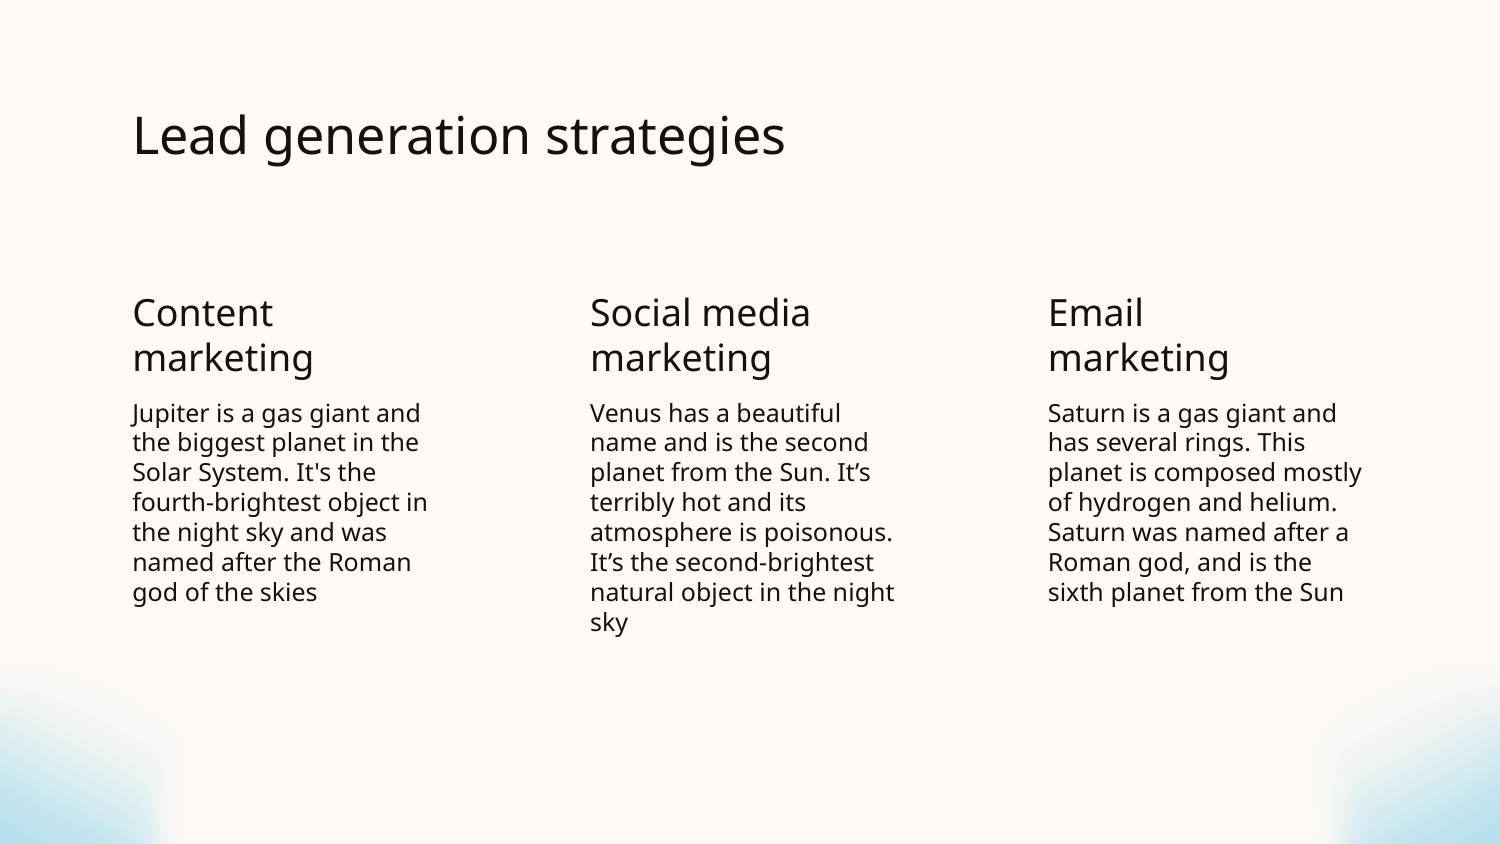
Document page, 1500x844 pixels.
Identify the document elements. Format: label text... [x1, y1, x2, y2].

subtitle Social media marketing [575, 273, 925, 394]
subtitle Venus has a beautiful name and is the second planet from the Sun. It’s terribly hot and its atmosphere is poisonous. It’s the second-brightest natural object in the night sky [575, 394, 925, 622]
picture [0, 561, 286, 844]
subtitle Content marketing [117, 273, 467, 394]
subtitle Saturn is a gas giant and has several rings. This planet is composed mostly of hydrogen and helium. Saturn was named after a Roman god, and is the sixth planet from the Sun [1032, 394, 1383, 622]
subtitle Jupiter is a gas giant and the biggest planet in the Solar System. It's the fourth-brightest object in the night sky and was named after the Roman god of the skies [117, 394, 467, 622]
picture [1213, 559, 1500, 844]
title Lead generation strategies [117, 87, 1383, 178]
subtitle Email marketing [1032, 273, 1383, 394]
